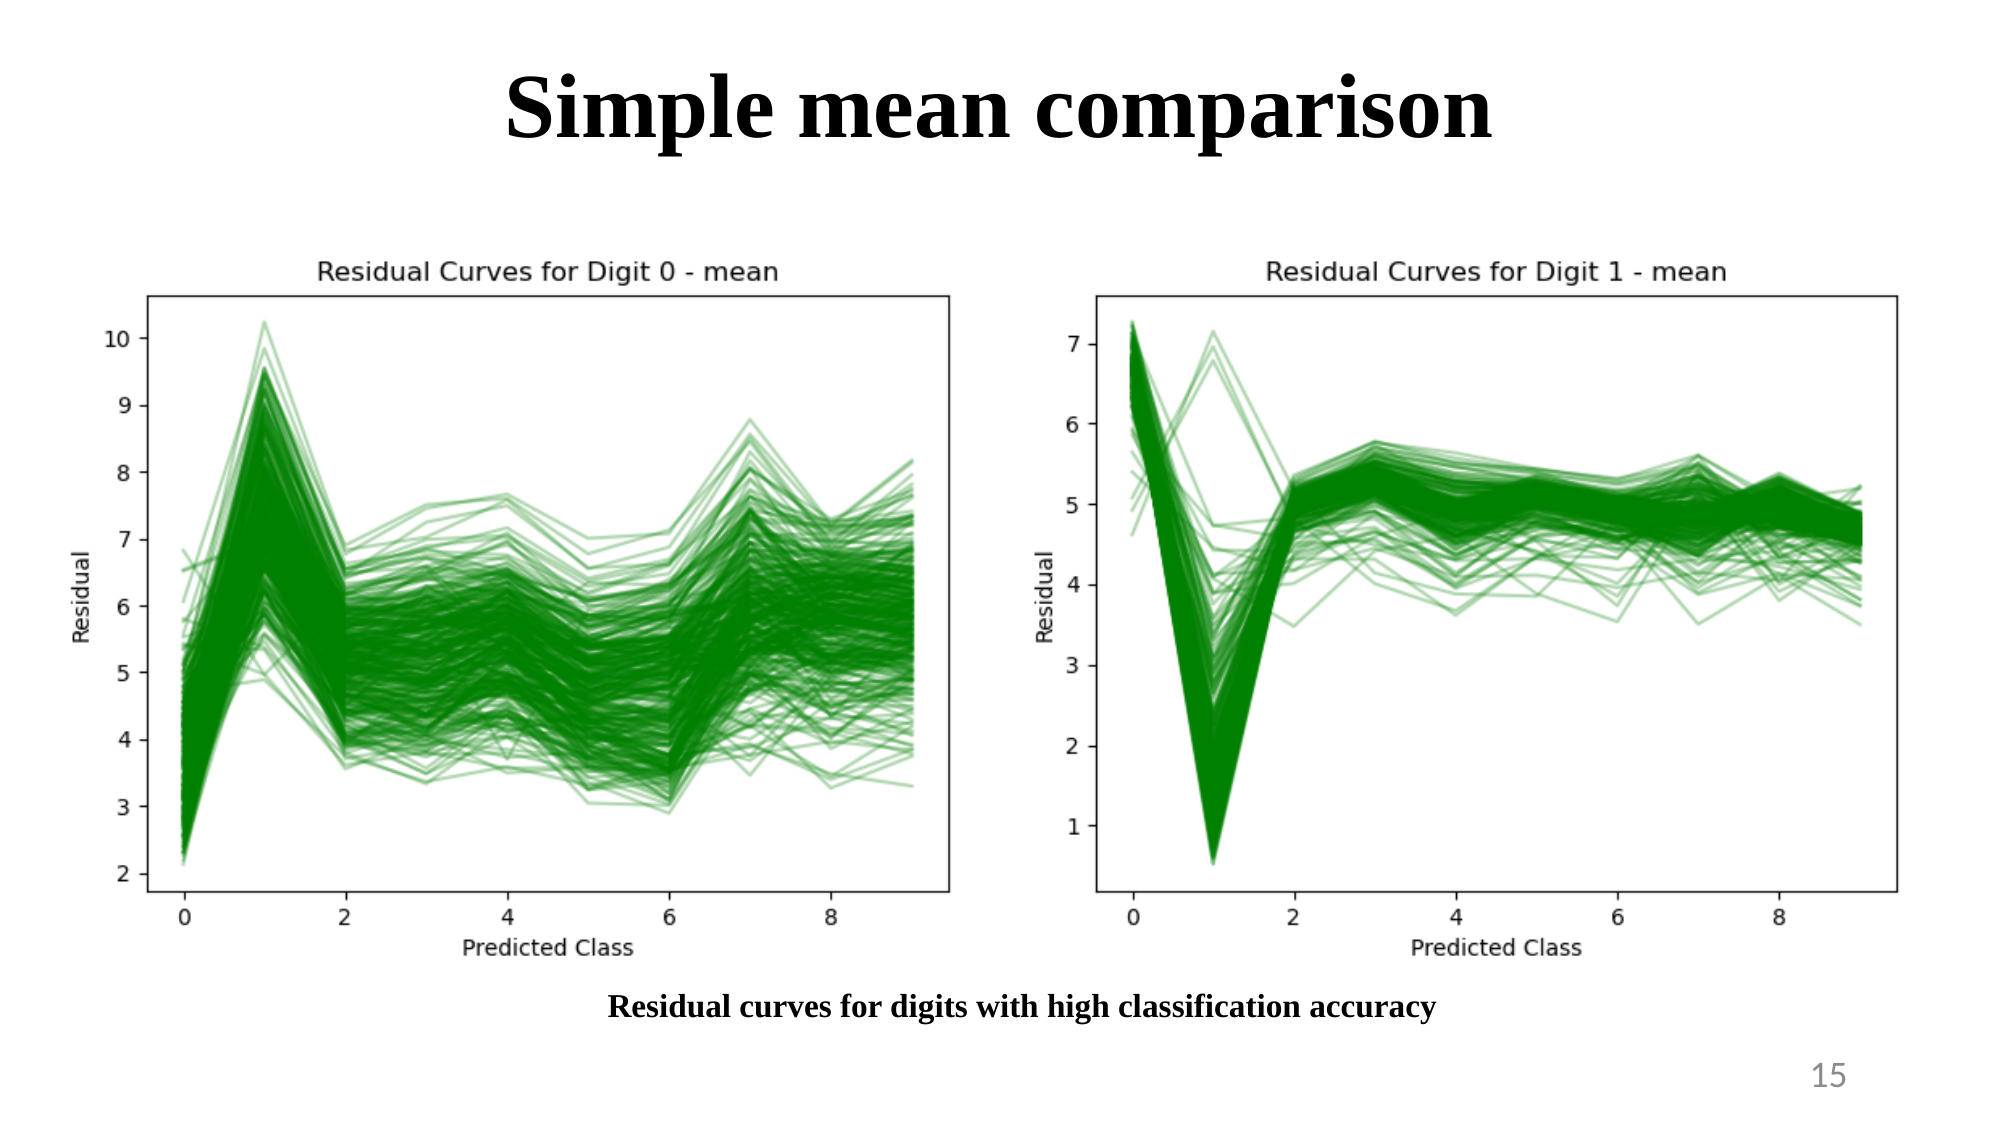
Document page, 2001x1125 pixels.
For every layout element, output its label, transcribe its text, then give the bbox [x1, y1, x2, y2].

title Simple mean comparison [0, 33, 2000, 183]
slide_number 15 [1412, 1042, 1863, 1103]
picture [18, 202, 2000, 977]
text_box Residual curves for digits with high classification accuracy [592, 977, 1511, 1032]
